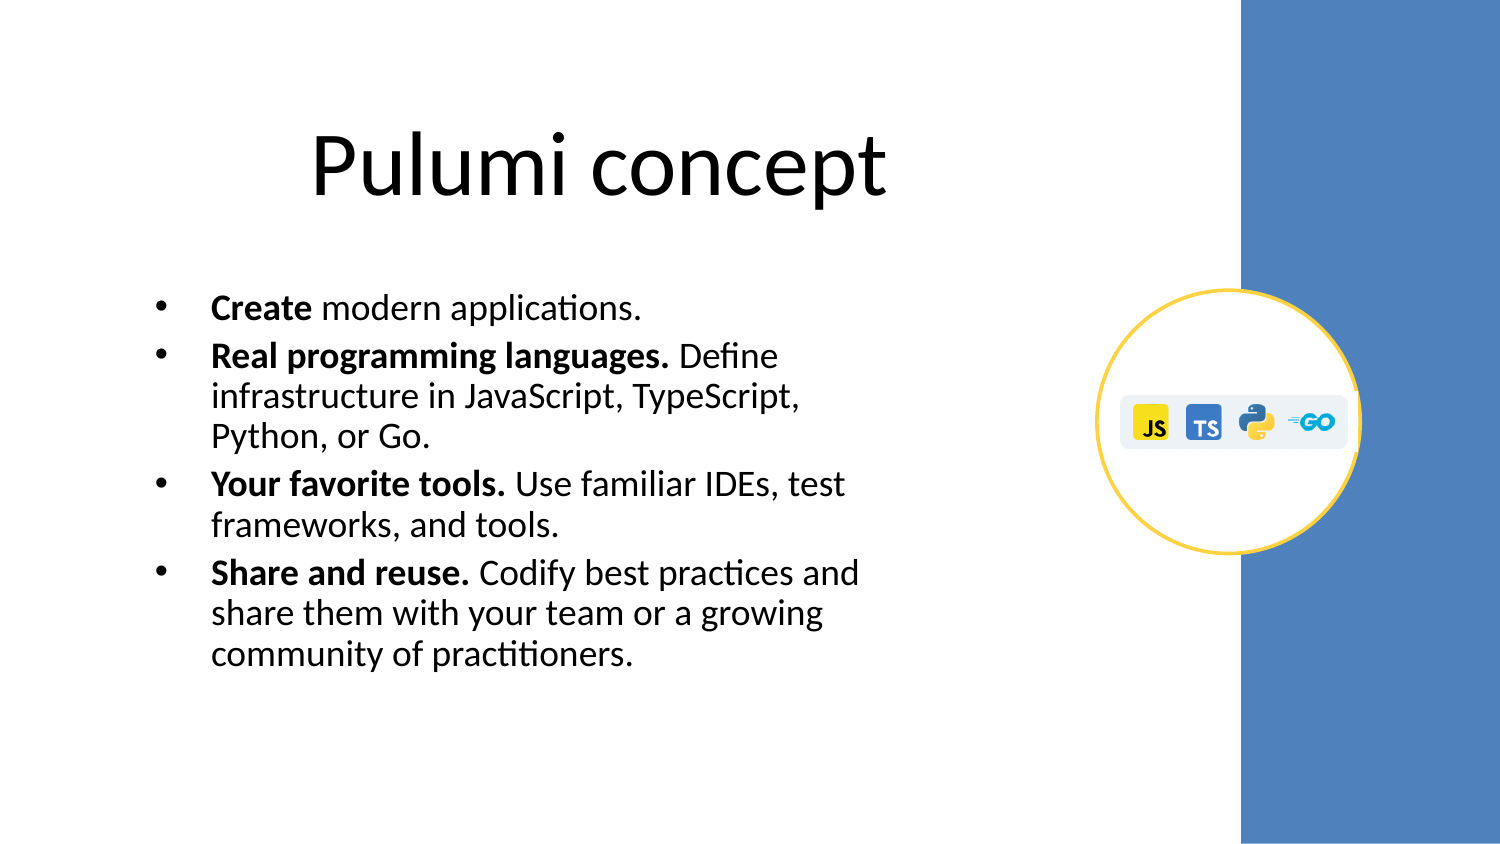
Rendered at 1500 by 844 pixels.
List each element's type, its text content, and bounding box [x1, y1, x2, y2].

text_box [1094, 288, 1360, 556]
picture [1115, 391, 1358, 452]
title Pulumi concept [139, 77, 1060, 241]
list Create modern applications. Real programming languages. Define infrastructure in JavaScript, TypeScript, Python, or Go. Your favorite tools. Use familiar IDEs, test frameworks, and tools. Share and reuse. Codify best practices and share them with your team or a growing community of practitioners. [139, 280, 936, 705]
text_box [1239, 0, 1500, 844]
